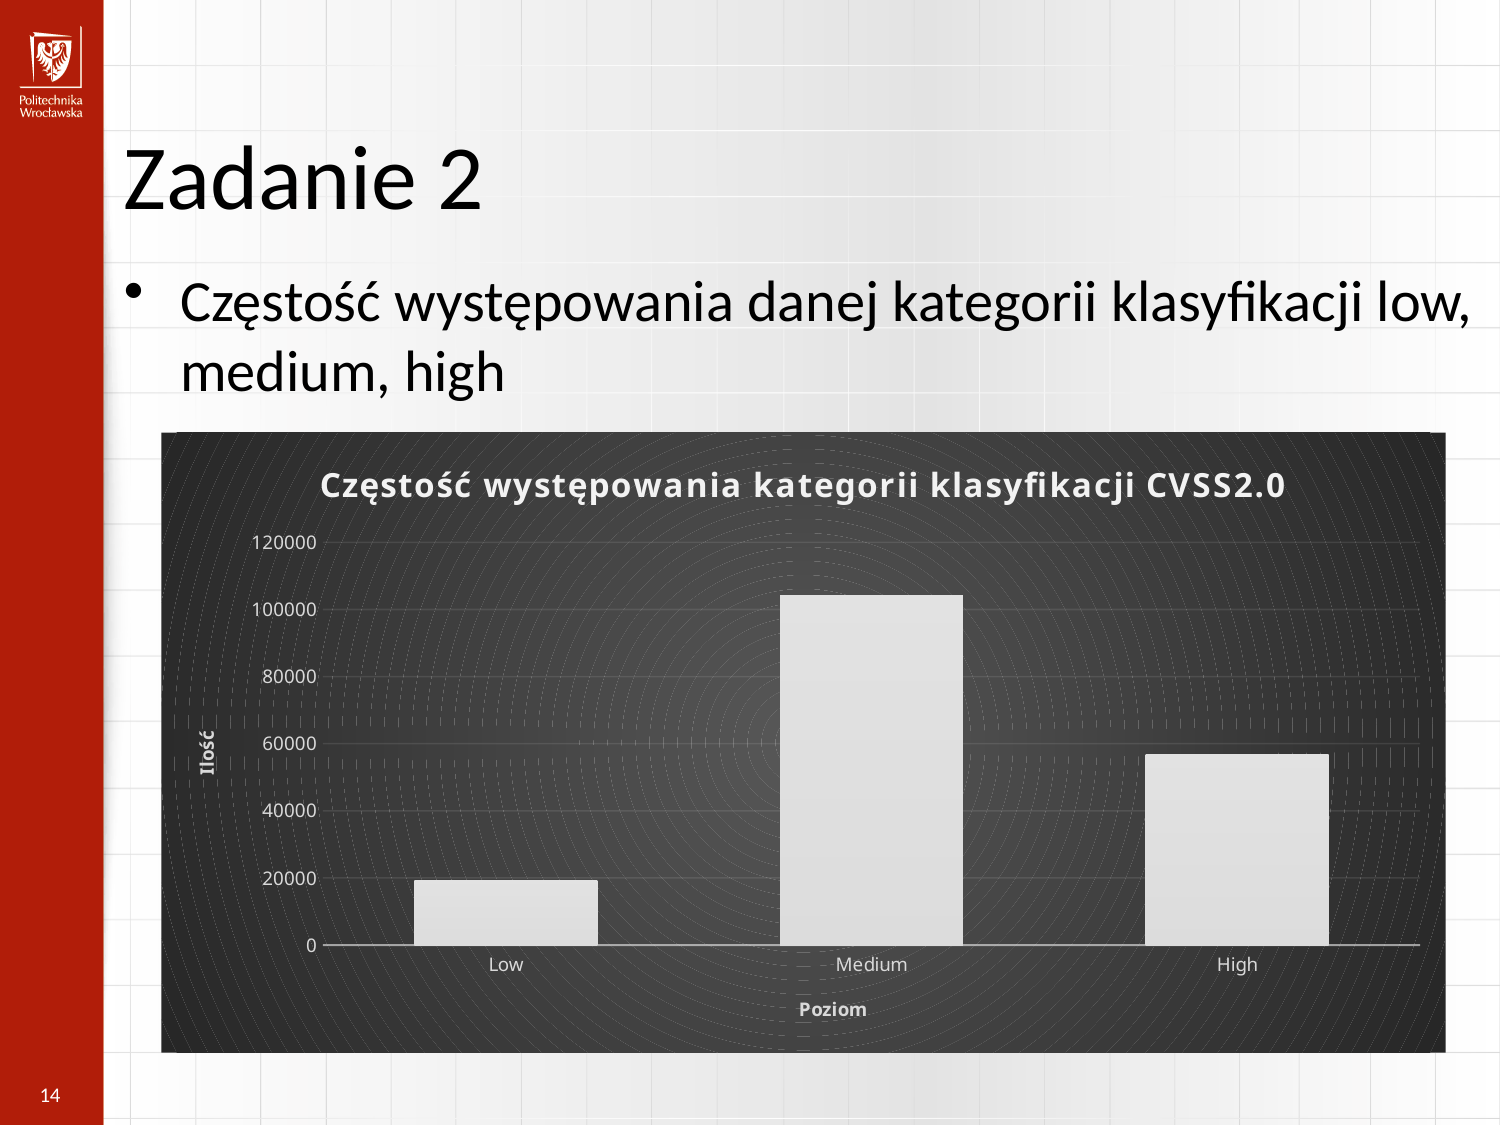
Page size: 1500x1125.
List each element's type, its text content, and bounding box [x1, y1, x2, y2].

list Częstość występowania danej kategorii klasyfikacji low, medium, high [123, 255, 1480, 1118]
picture [0, 0, 1500, 1125]
chart [161, 432, 1446, 1053]
list Zadanie 2 [123, 101, 1483, 244]
